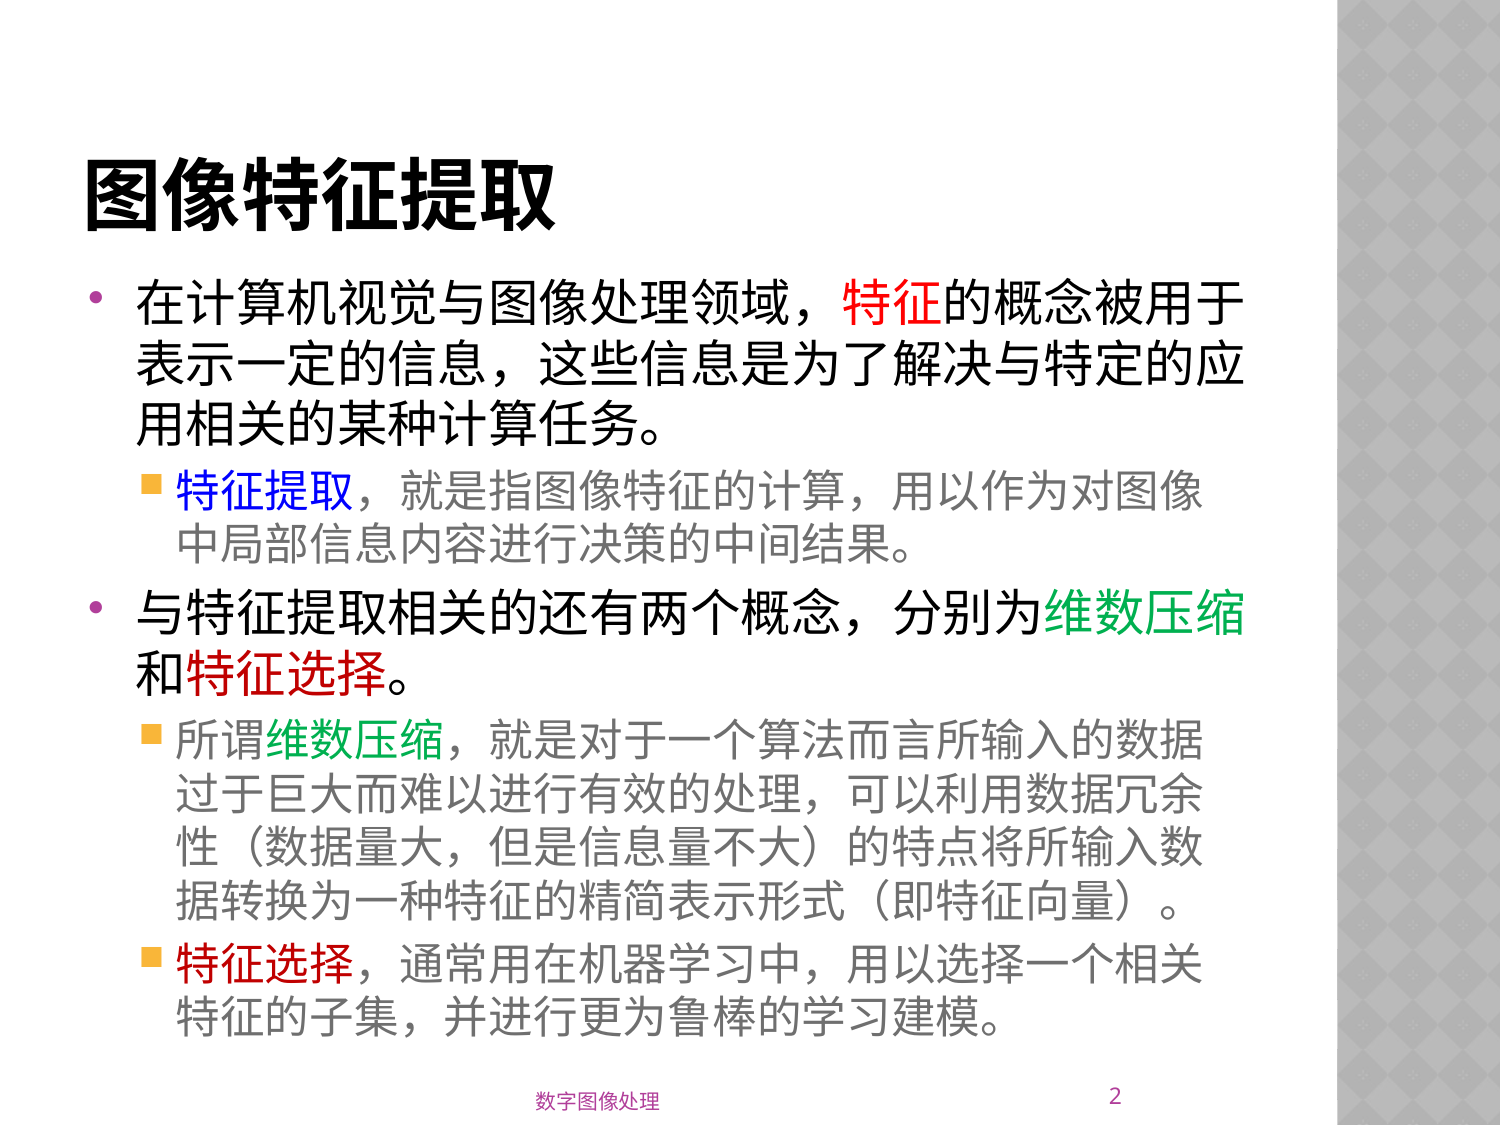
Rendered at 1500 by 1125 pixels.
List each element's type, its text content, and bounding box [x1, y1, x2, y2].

slide_number 2 [1025, 1075, 1122, 1113]
footer 数字图像处理 [75, 1075, 675, 1114]
title 图像特征提取 [75, 52, 1263, 240]
list 在计算机视觉与图像处理领域，特征的概念被用于表示一定的信息，这些信息是为了解决与特定的应用相关的某种计算任务。 特征提取，就是指图像特征的计算，用以作为对图像中局部信息内容进行决策的中间结果。 与特征提取相关的还有两个概念，分别为维数压缩和特征选择。 所谓维数压缩，就是对于一个算法而言所输入的数据过于巨大而难以进行有效的处理，可以利用数据冗余性（数据量大，但是信息量不大）的特点将所输入数据转换为一种特征的精简表示形式（即特征向量）。 特征选择，通常用在机器学习中，用以选择一个相关特征的子集，并进行更为鲁棒的学习建模。 [75, 264, 1263, 1059]
